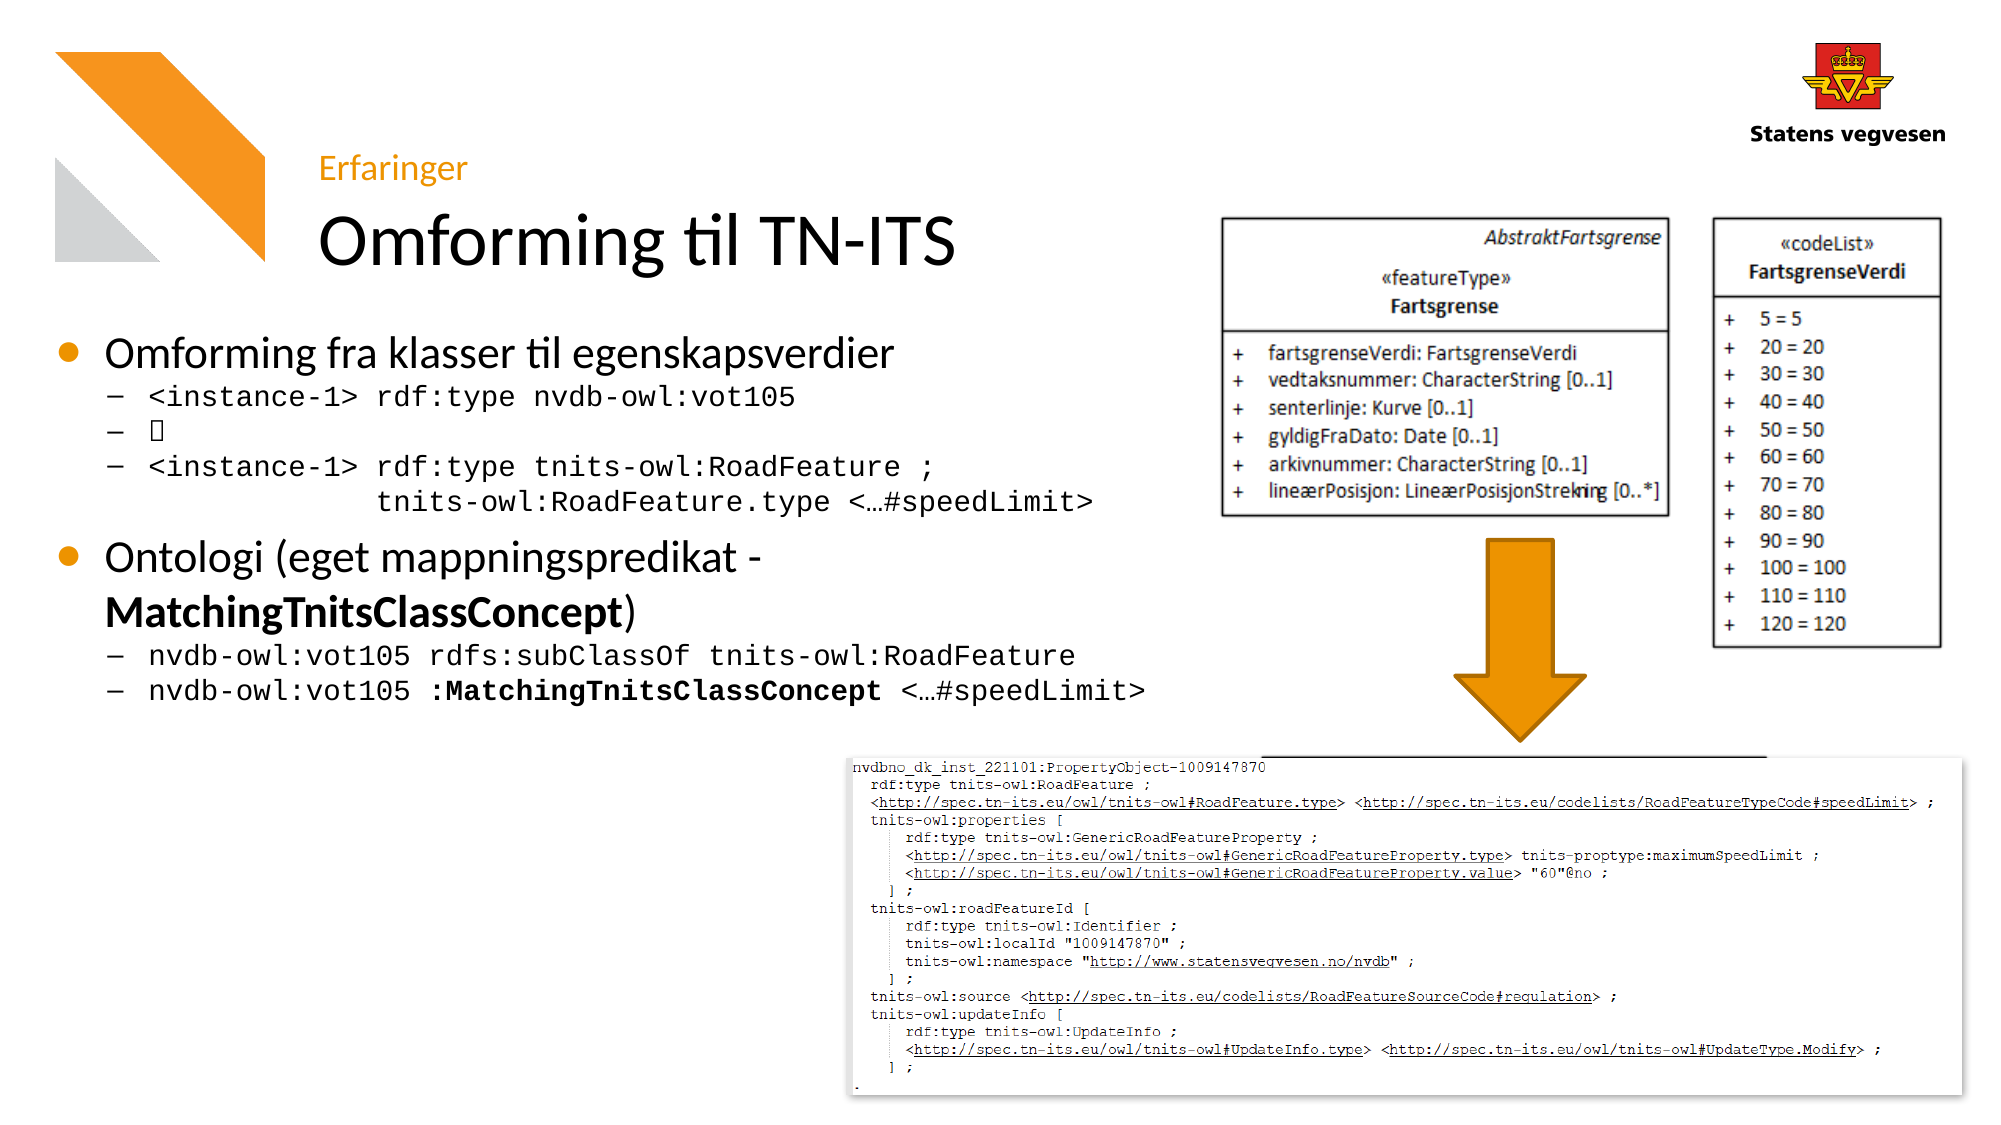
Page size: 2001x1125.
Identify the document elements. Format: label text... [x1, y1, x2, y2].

title Omforming til TN-ITS [318, 199, 1945, 273]
picture [1211, 207, 1962, 671]
picture [846, 746, 1963, 1114]
text_box [1453, 677, 1587, 743]
picture [1751, 43, 1945, 143]
subtitle Erfaringer [318, 143, 1946, 199]
picture [55, 52, 265, 262]
list Omforming fra klasser til egenskapsverdier <instance-1> rdf:type nvdb-owl:vot105  <instance-1> rdf:type tnits-owl:RoadFeature ; tnits-owl:RoadFeature.type <…#speedLimit> Ontologi (eget mappningspredikat - MatchingTnitsClassConcept) nvdb-owl:vot105 rdfs:subClassOf tnits-owl:RoadFeature nvdb-owl:vot105 :MatchingTnitsClassConcept <…#speedLimit> [55, 322, 1283, 845]
